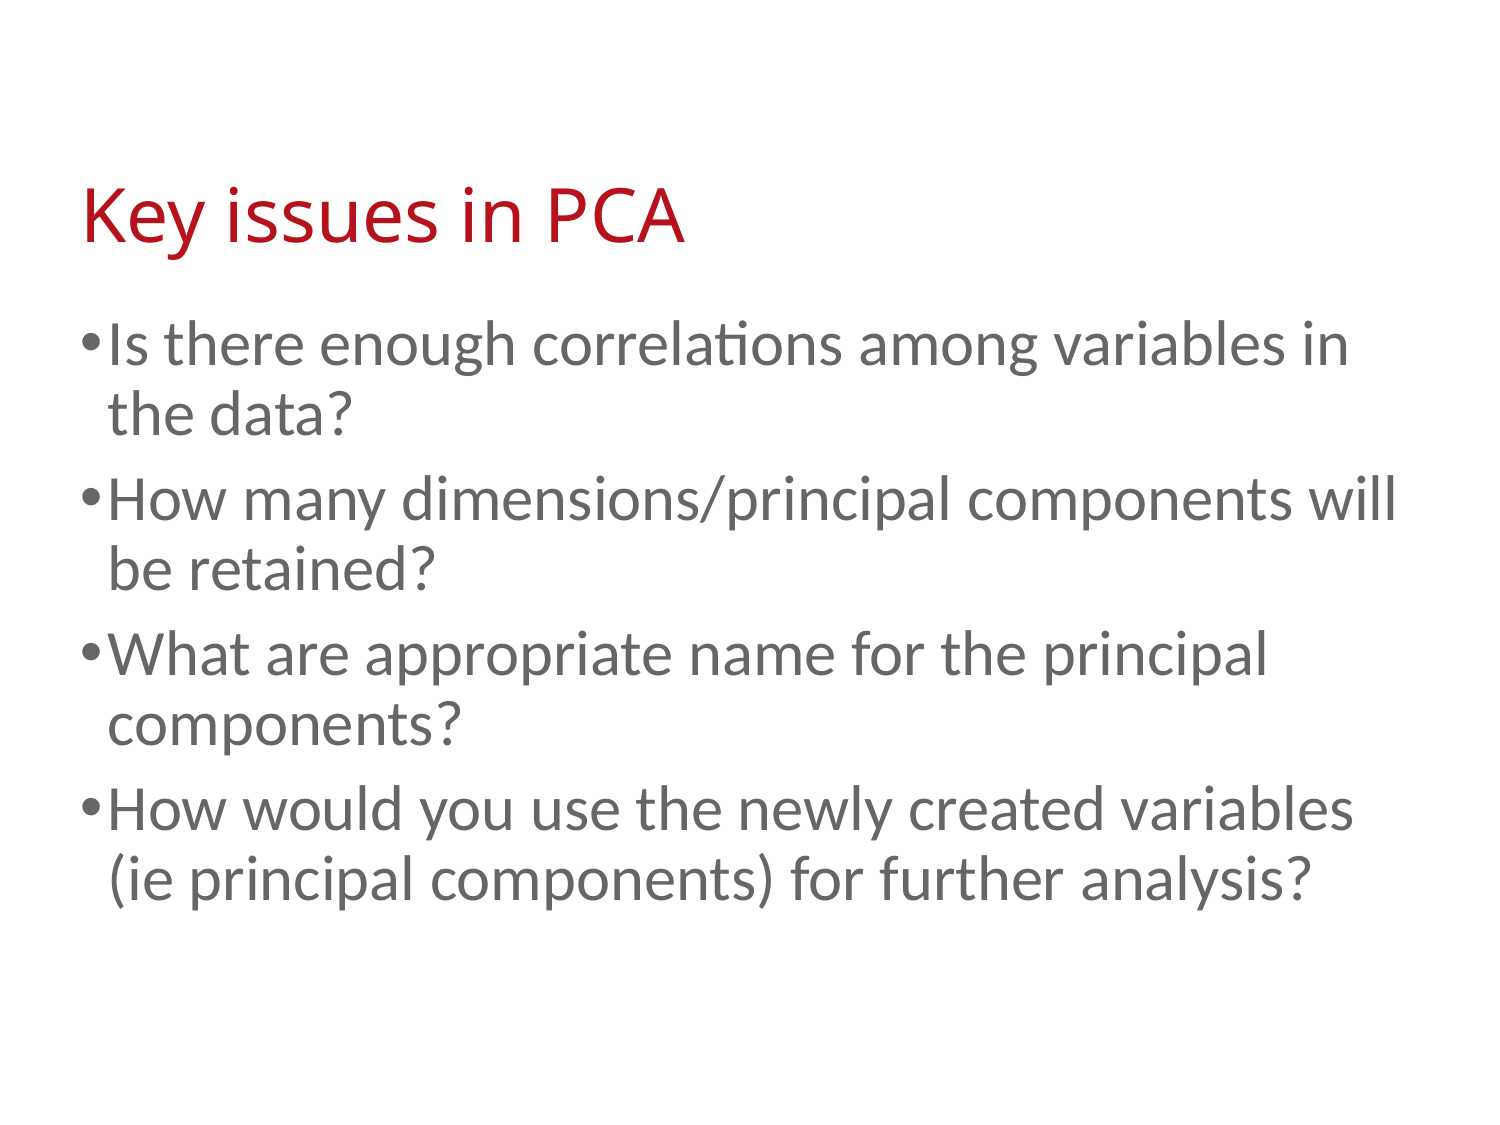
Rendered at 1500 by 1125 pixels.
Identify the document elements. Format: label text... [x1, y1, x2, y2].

title Key issues in PCA [64, 90, 1176, 279]
list Is there enough correlations among variables in the data? How many dimensions/principal components will be retained? What are appropriate name for the principal components? How would you use the newly created variables (ie principal components) for further analysis? [64, 302, 1447, 929]
